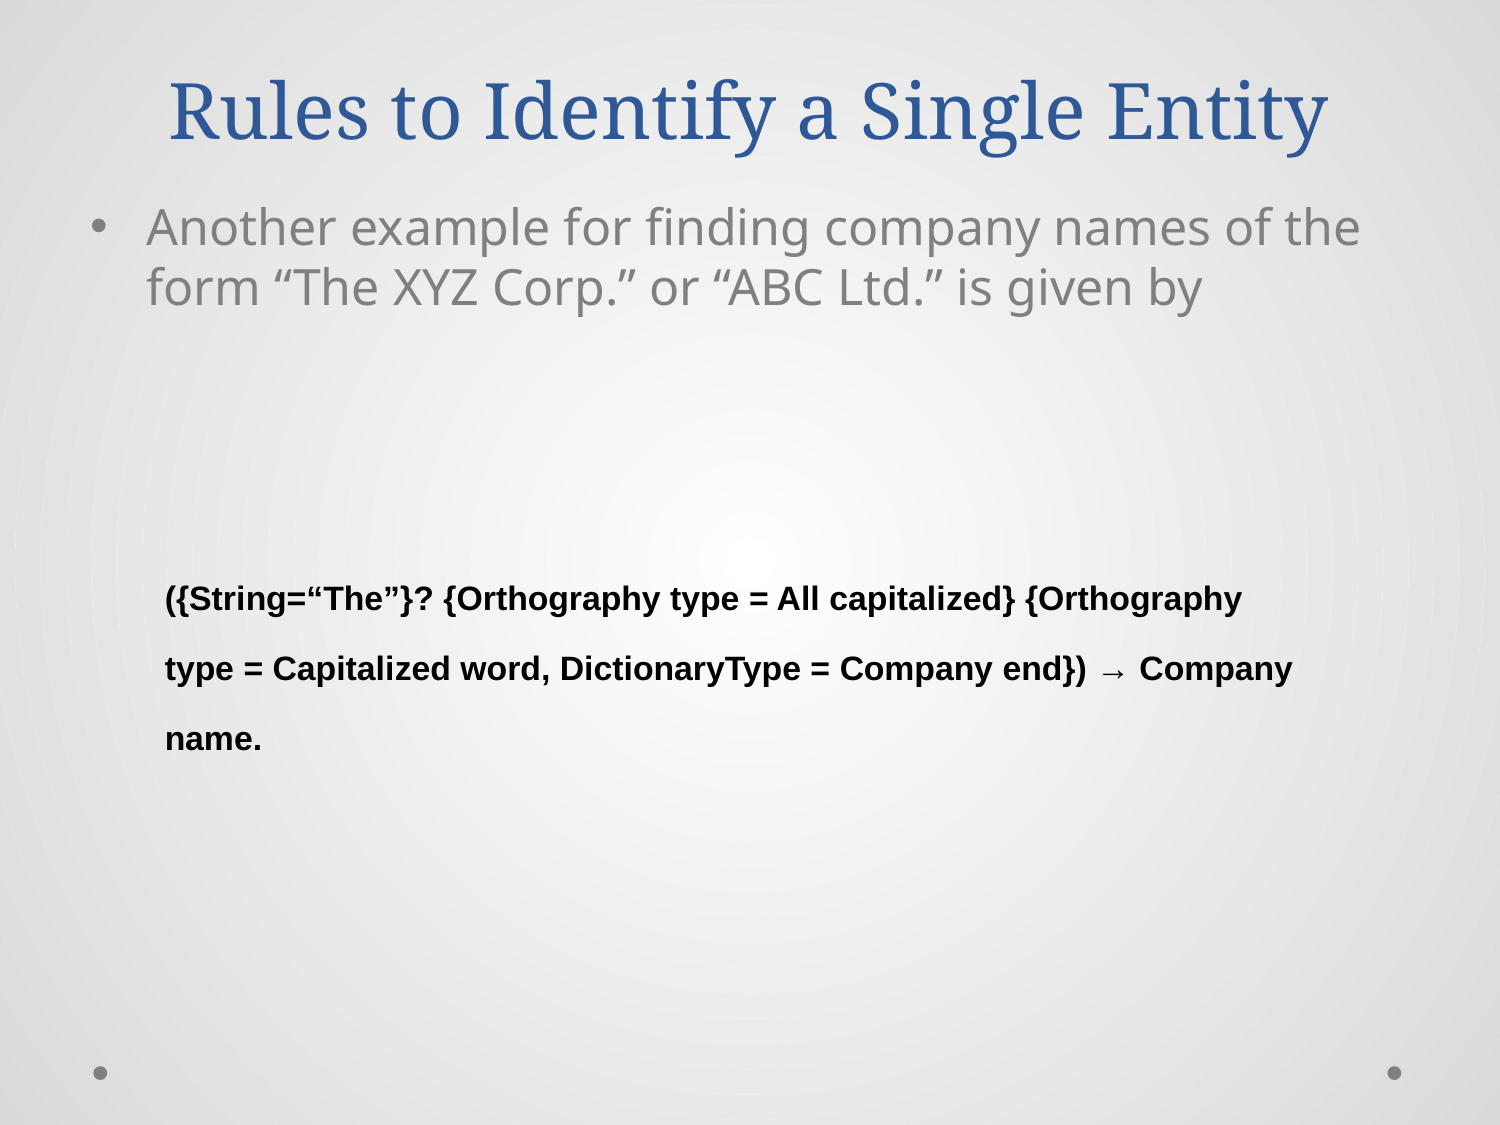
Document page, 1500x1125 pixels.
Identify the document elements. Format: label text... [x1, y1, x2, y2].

text_box ({String=“The”}? {Orthography type = All capitalized} {Orthography type = Capitalized word, DictionaryType = Company end}) → Company name. [150, 562, 1325, 788]
list Another example for finding company names of the form “The XYZ Corp.” or “ABC Ltd.” is given by [75, 187, 1425, 1005]
title Rules to Identify a Single Entity [75, 0, 1425, 163]
